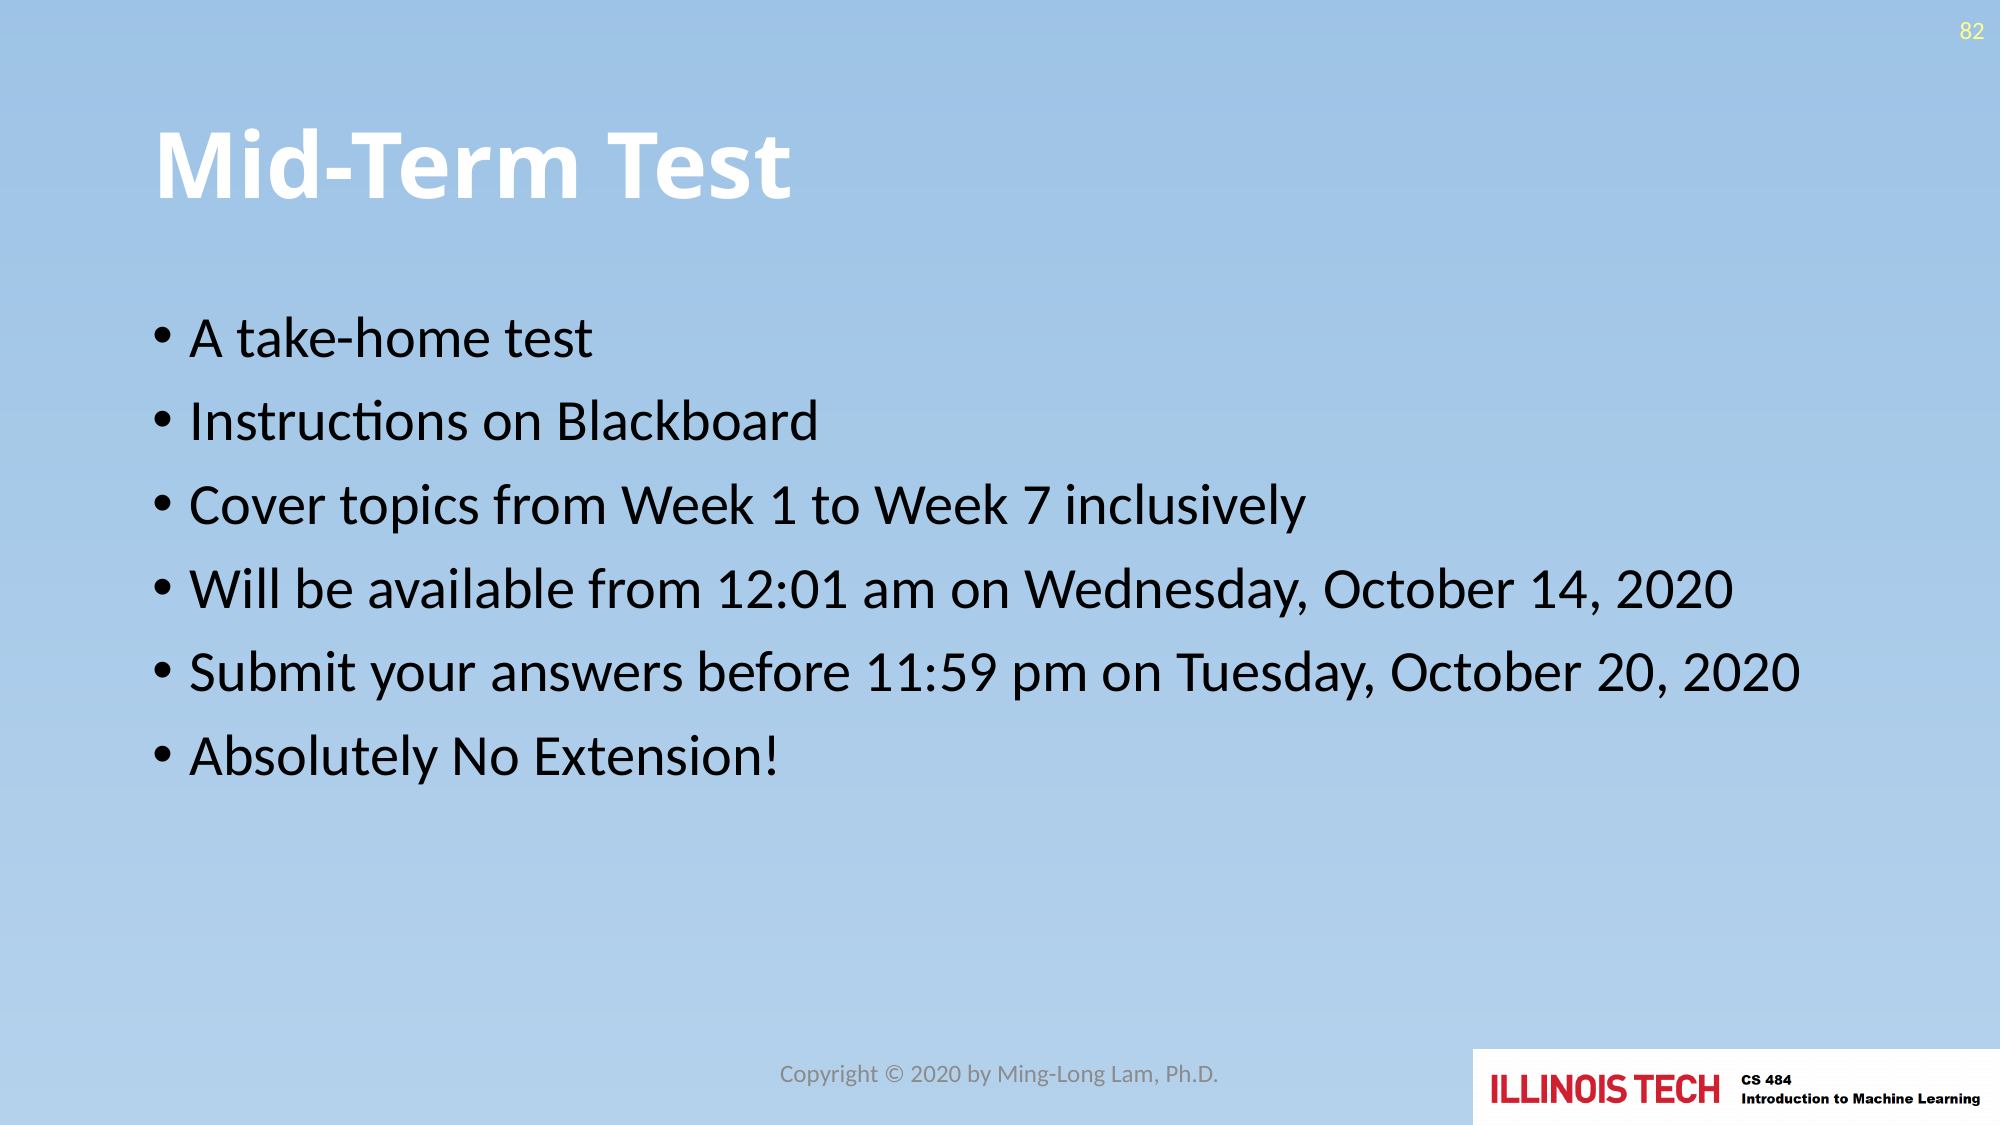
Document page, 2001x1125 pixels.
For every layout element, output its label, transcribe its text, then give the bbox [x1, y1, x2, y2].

list A take-home test Instructions on Blackboard Cover topics from Week 1 to Week 7 inclusively Will be available from 12:01 am on Wednesday, October 14, 2020 Submit your answers before 11:59 pm on Tuesday, October 20, 2020 Absolutely No Extension! [137, 299, 1863, 1014]
footer Copyright © 2020 by Ming-Long Lam, Ph.D. [662, 1042, 1338, 1103]
slide_number 82 [1550, 0, 2000, 60]
title Mid-Term Test [137, 59, 1863, 278]
picture [1473, 1049, 2000, 1125]
